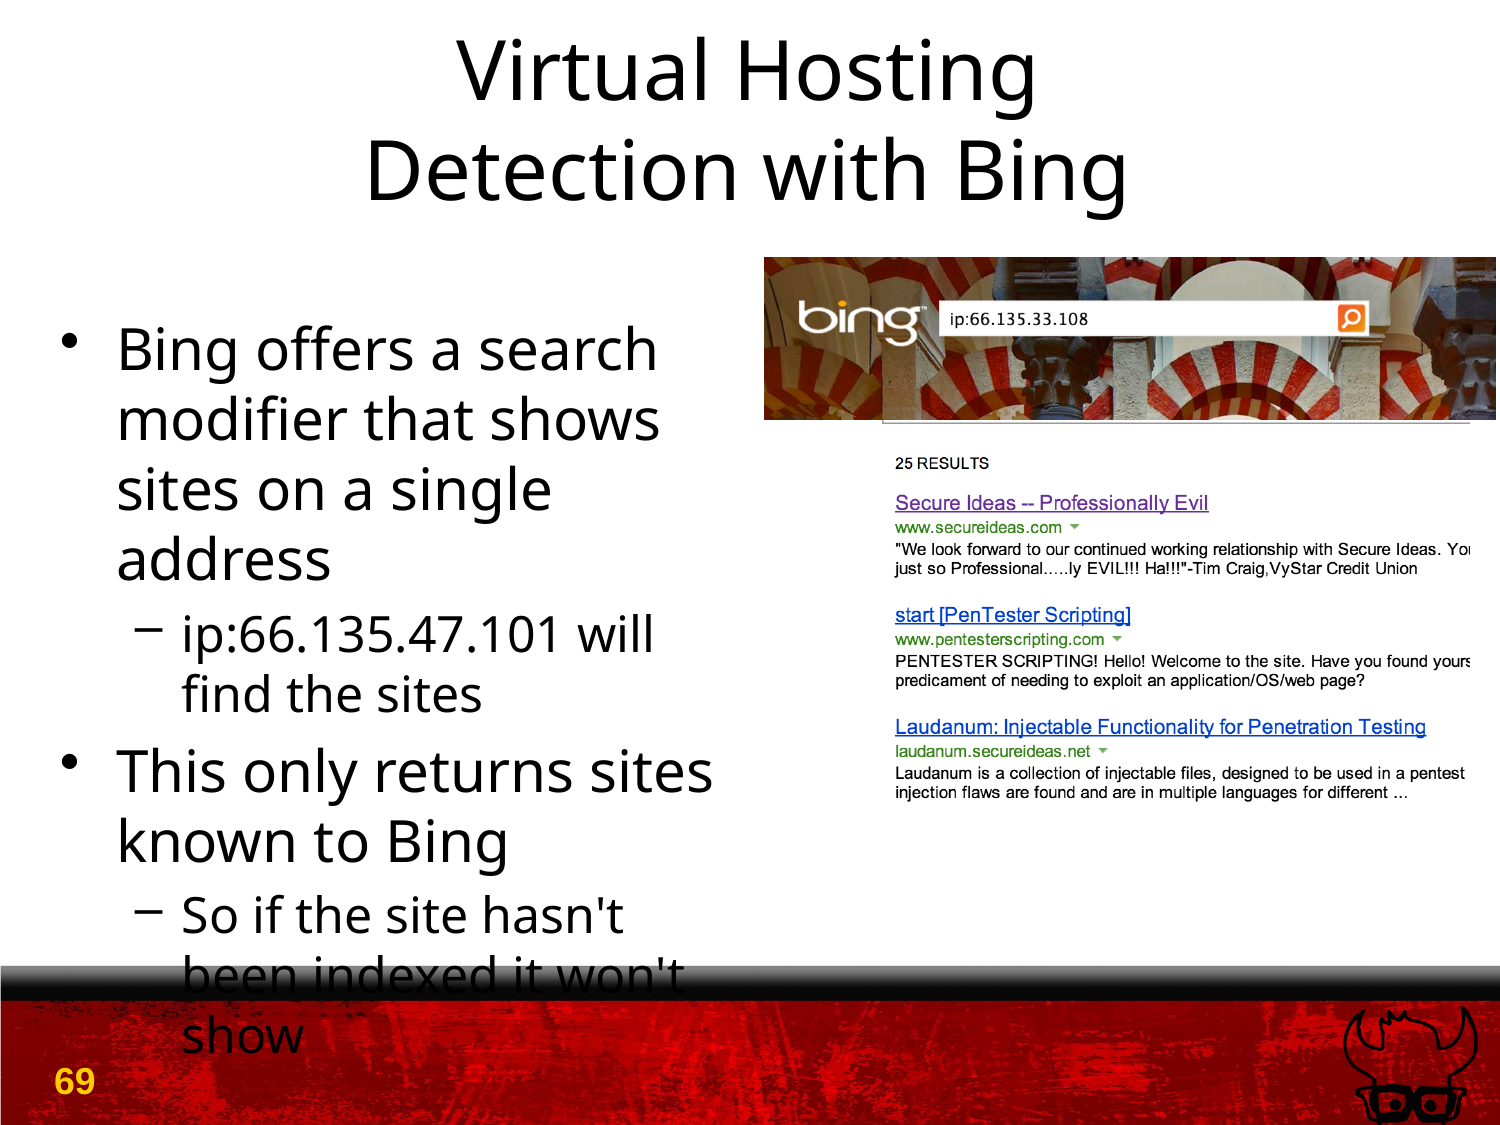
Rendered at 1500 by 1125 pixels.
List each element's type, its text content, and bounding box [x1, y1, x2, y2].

title Virtual Hosting Detection with Bing [335, 40, 1160, 194]
list Bing offers a search modifier that shows sites on a single address ip:66.135.47.101 will find the sites This only returns sites known to Bing So if the site hasn't been indexed it won't show [44, 304, 753, 980]
picture [0, 256, 1500, 1125]
